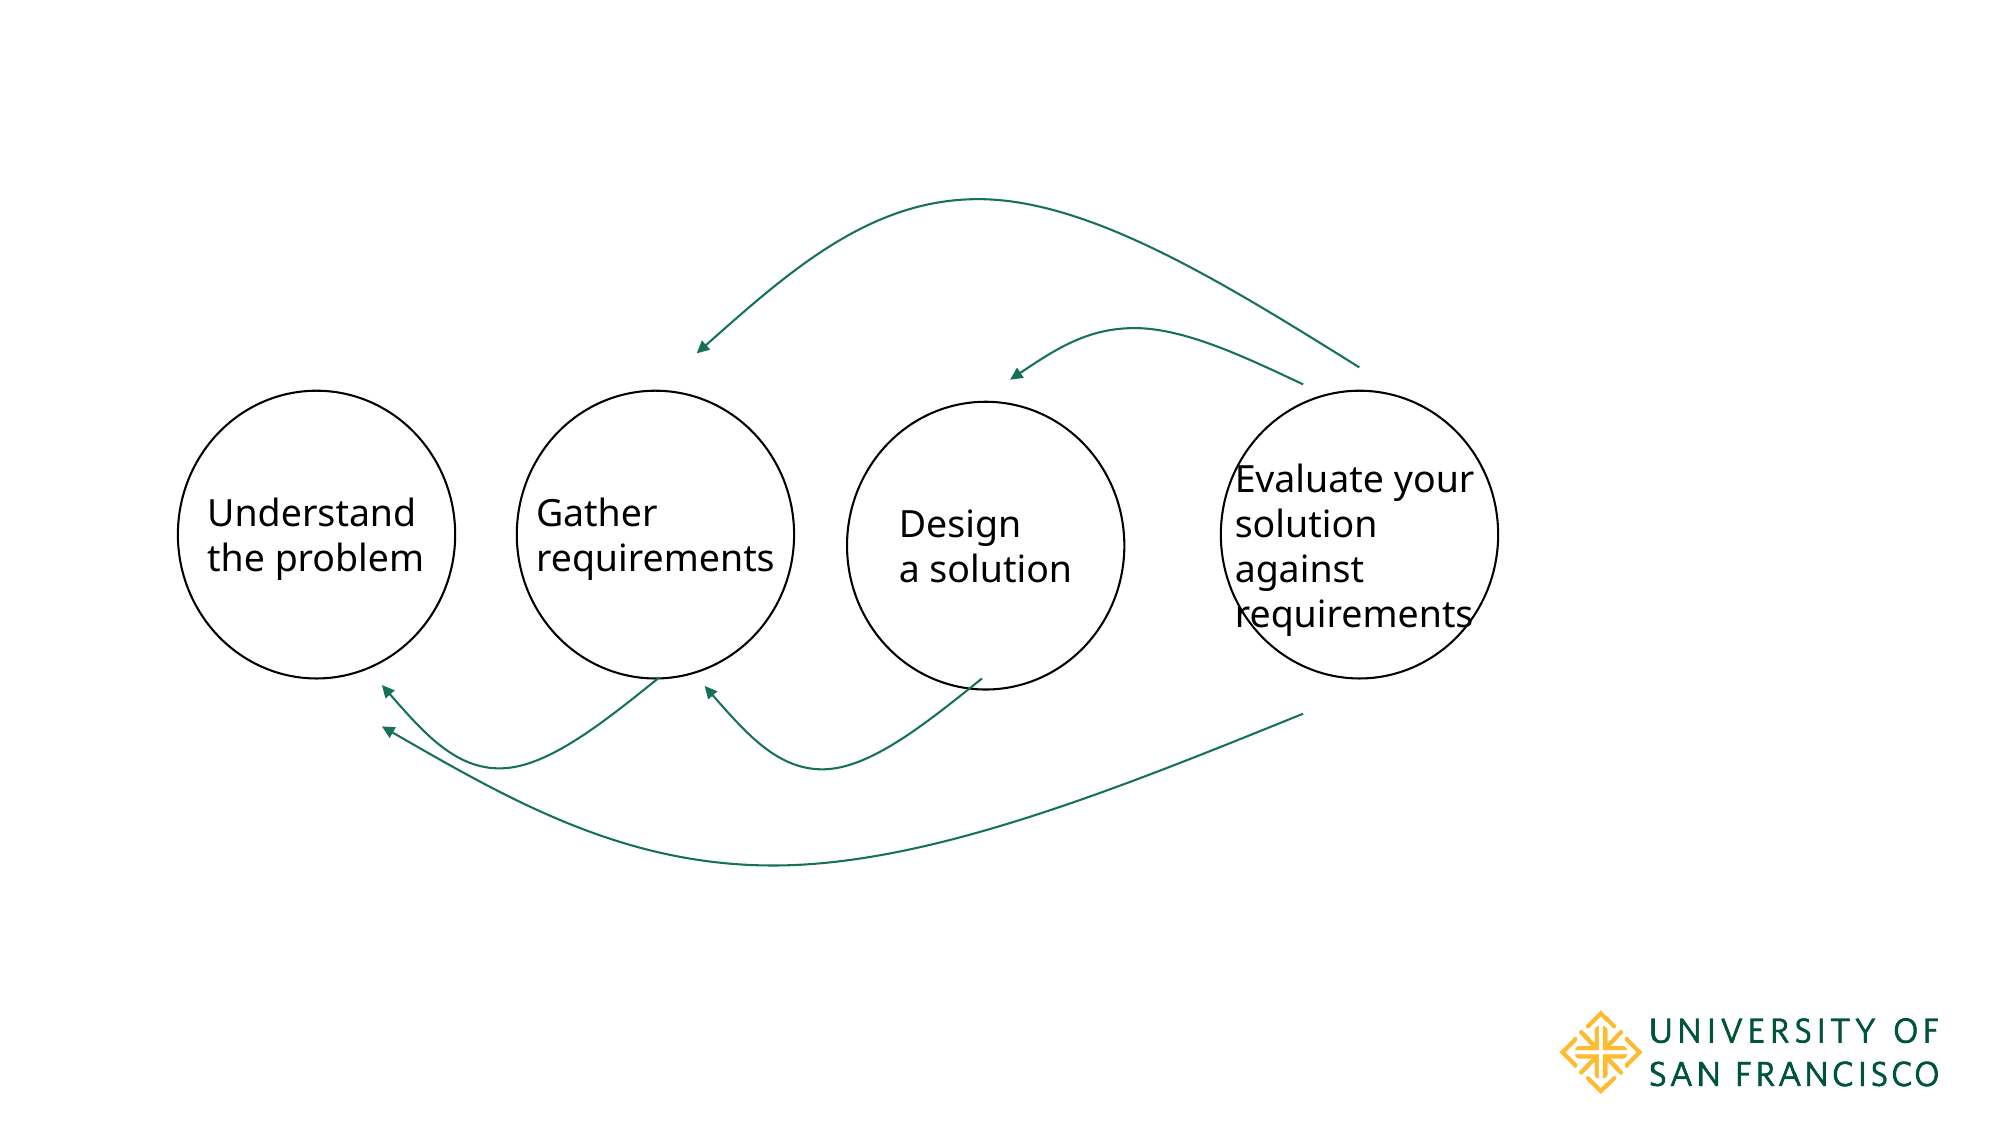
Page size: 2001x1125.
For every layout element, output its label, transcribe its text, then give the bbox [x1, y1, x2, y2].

picture [1559, 1010, 1938, 1094]
text_box [515, 495, 521, 574]
text_box Evaluate your solution against requirements [1220, 447, 1500, 642]
text_box [1265, 642, 1454, 680]
text_box [845, 400, 1126, 691]
text_box Gather requirements [521, 481, 790, 587]
text_box [525, 389, 786, 481]
text_box [704, 677, 983, 771]
text_box [381, 676, 660, 770]
text_box [1010, 361, 1304, 386]
text_box [1248, 389, 1471, 447]
text_box [525, 587, 786, 680]
text_box Design a solution [884, 492, 1088, 598]
text_box [176, 389, 457, 680]
text_box [696, 198, 1360, 369]
text_box [790, 495, 796, 574]
text_box Understand the problem [192, 481, 441, 587]
text_box [382, 712, 1304, 867]
